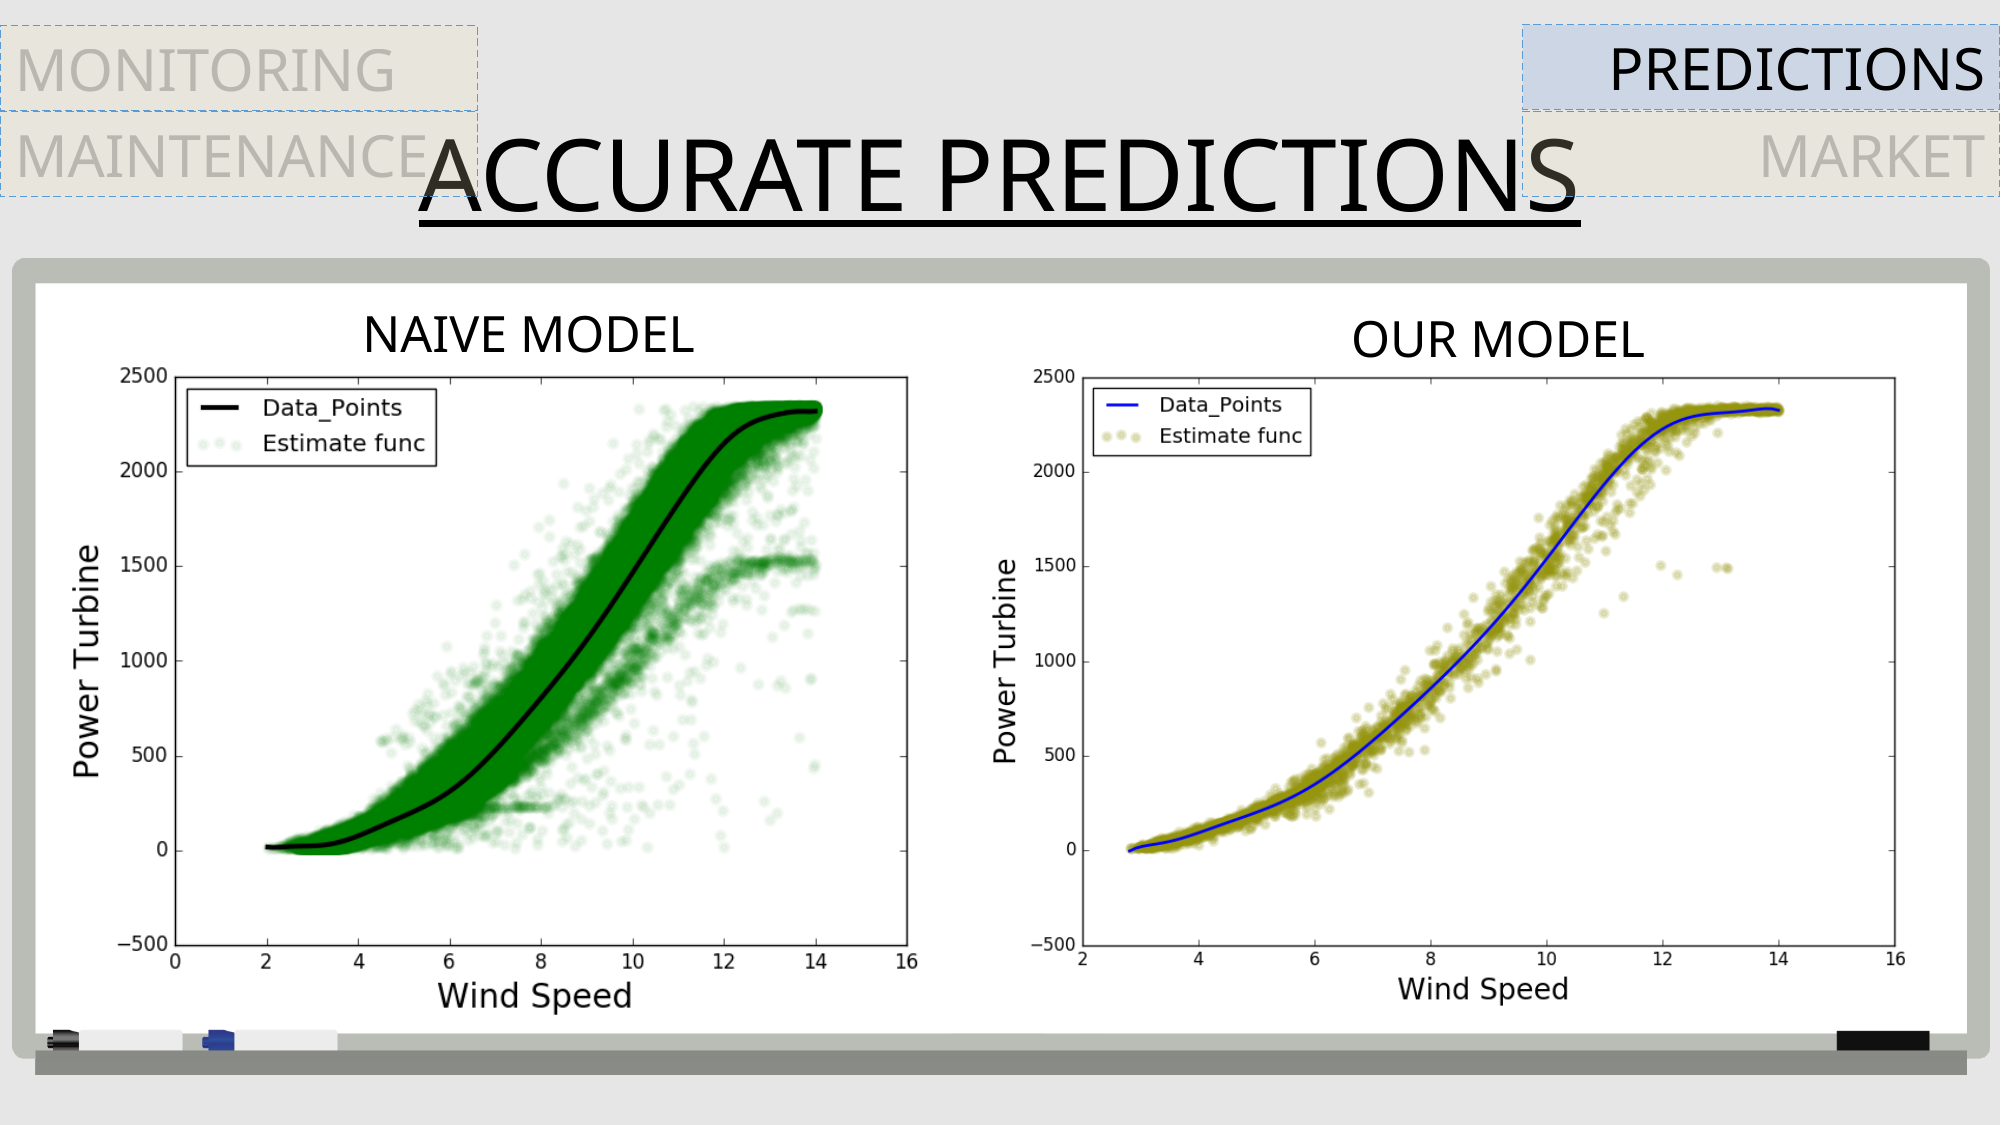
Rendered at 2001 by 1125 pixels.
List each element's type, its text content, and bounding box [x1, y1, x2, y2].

picture [57, 306, 1925, 1016]
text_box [12, 258, 1990, 1075]
text_box MARKET [1522, 111, 2000, 197]
text_box MAINTENANCE [0, 111, 478, 197]
text_box MONITORING [0, 25, 478, 111]
text_box PREDICTIONS [1522, 24, 2000, 110]
text_box ACCURATE PREDICTIONS [0, 104, 2000, 360]
